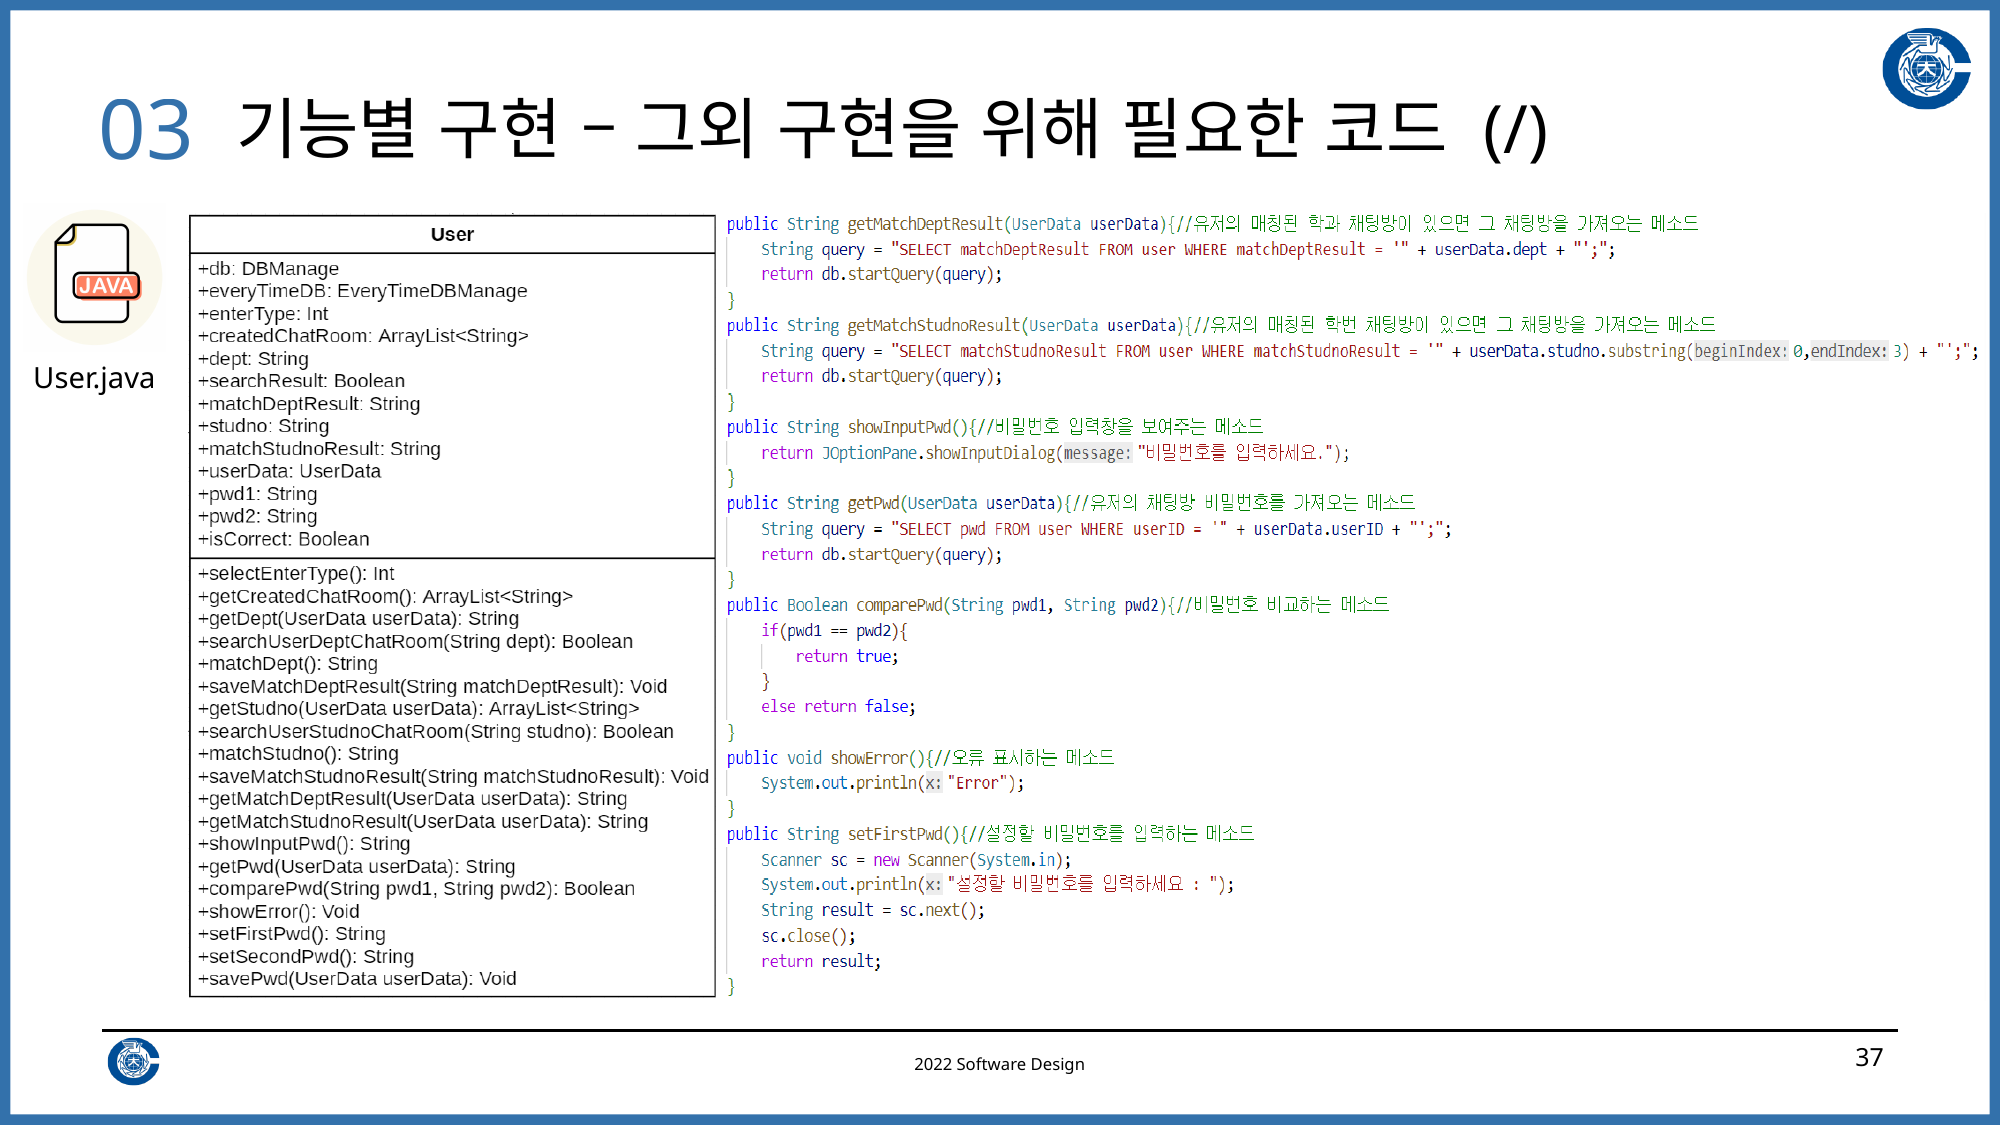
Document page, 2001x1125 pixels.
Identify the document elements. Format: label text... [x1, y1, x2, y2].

text_box 기능별 구현 – 그외 구현을 위해 필요한 코드 (/) [236, 86, 1617, 167]
text_box User.java [0, 340, 188, 402]
picture [188, 213, 1986, 1002]
text_box 03 [98, 76, 250, 177]
picture [98, 1032, 167, 1089]
picture [1866, 18, 1985, 116]
text_box [0, 0, 2000, 1125]
picture [23, 203, 166, 352]
